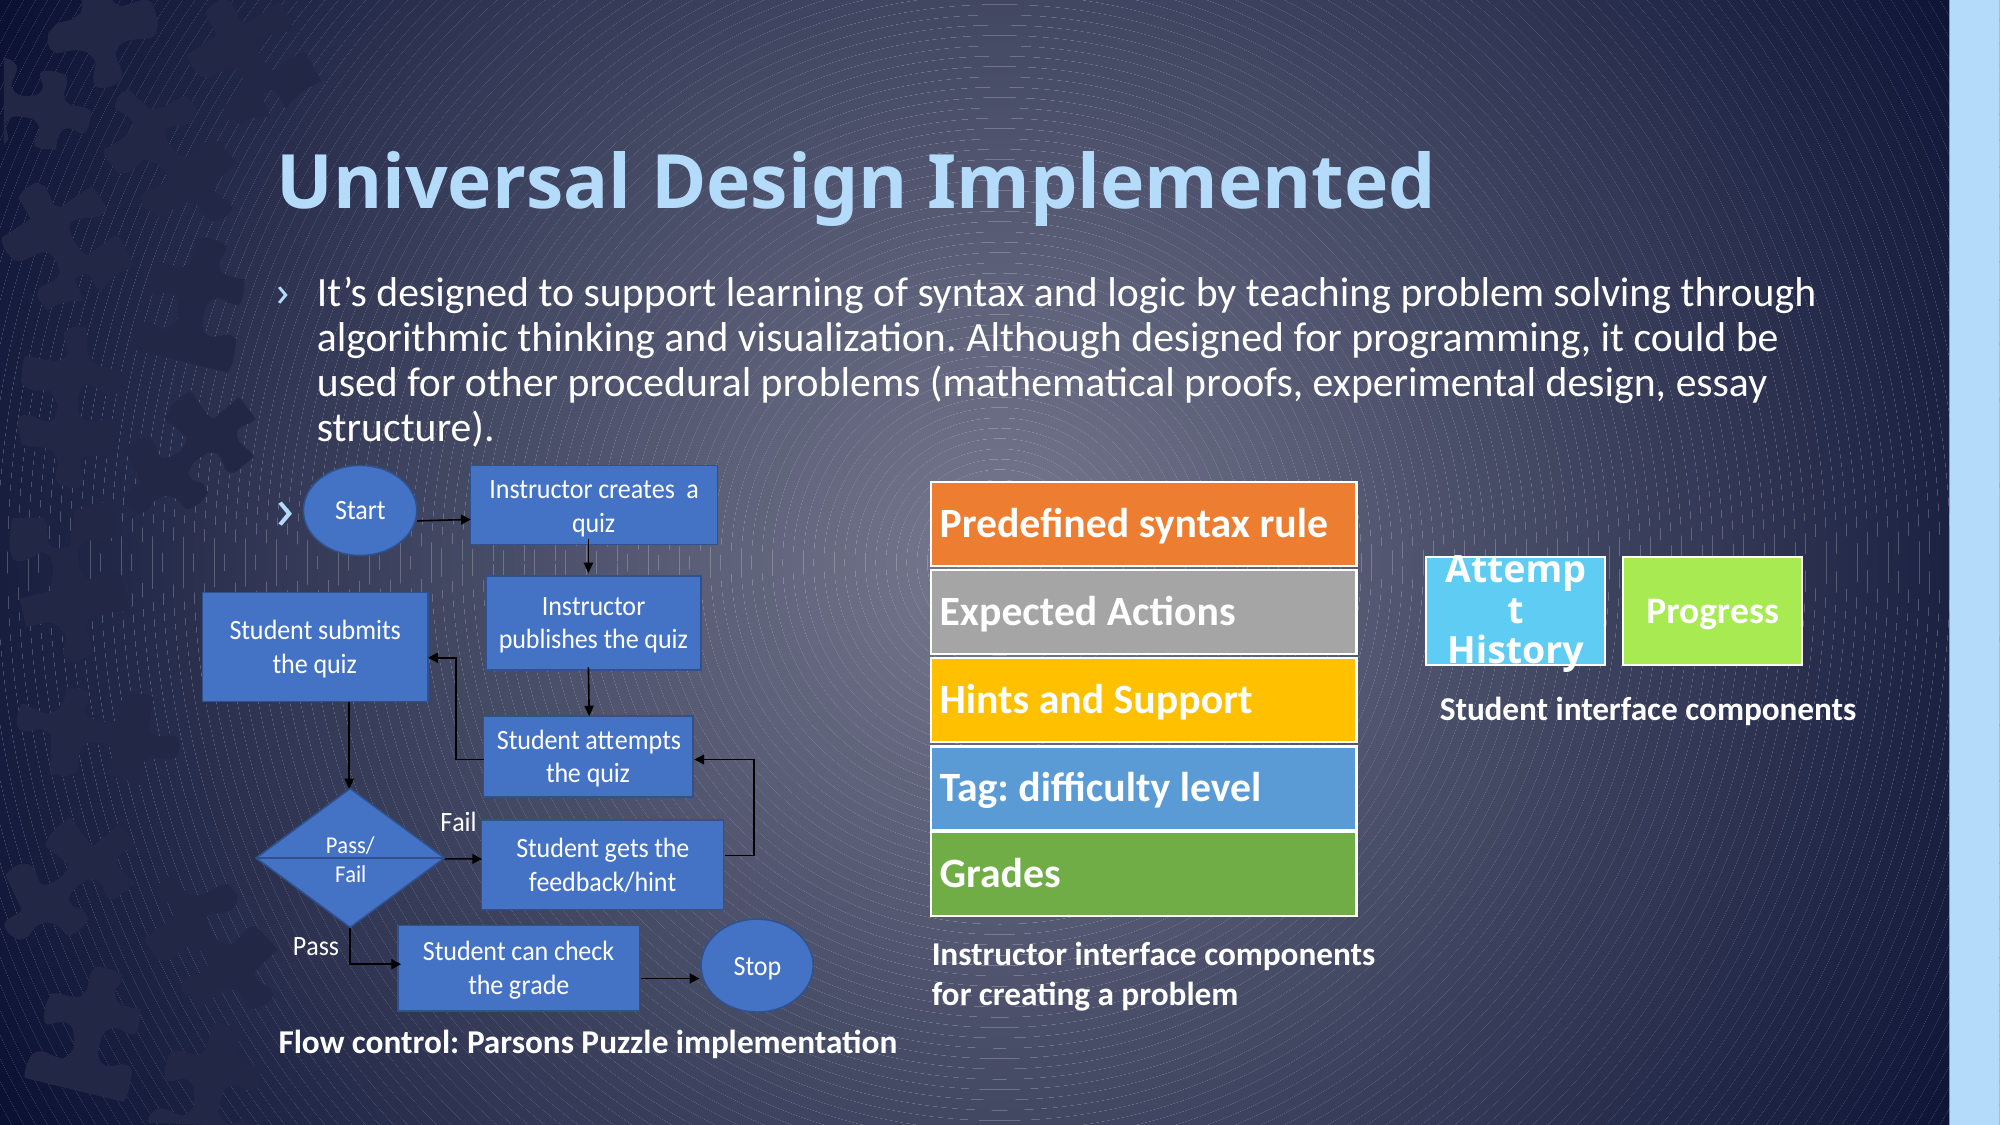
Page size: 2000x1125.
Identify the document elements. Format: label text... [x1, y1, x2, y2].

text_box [202, 465, 1000, 1015]
text_box Instructor interface components for creating a problem [917, 924, 1402, 1019]
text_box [1425, 557, 1606, 665]
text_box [1623, 557, 1803, 665]
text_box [931, 481, 1357, 919]
text_box Flow control: Parsons Puzzle implementation [263, 1015, 1000, 1068]
text_box Student interface components [1424, 680, 1872, 735]
title Universal Design Implemented [261, 29, 1867, 233]
list It’s designed to support learning of syntax and logic by teaching problem solving through algorithmic thinking and visualization. Although designed for programming, it could be used for other procedural problems (mathematical proofs, experimental design, essay structure). [261, 262, 1867, 1013]
